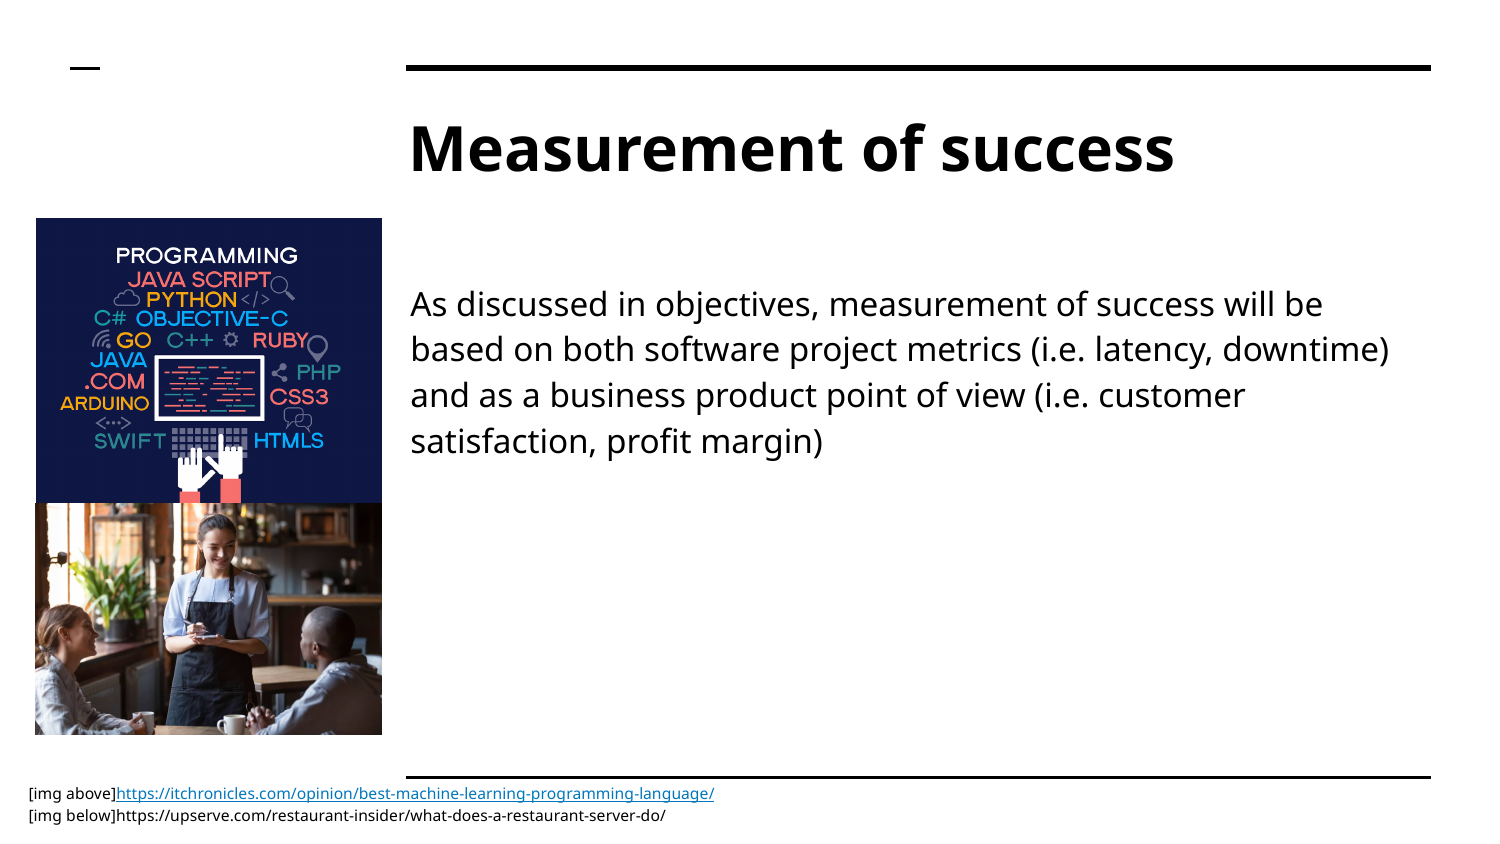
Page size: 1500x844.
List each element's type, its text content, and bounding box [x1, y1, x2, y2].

list As discussed in objectives, measurement of success will be based on both software project metrics (i.e. latency, downtime) and as a business product point of view (i.e. customer satisfaction, profit margin) [395, 261, 1433, 755]
text_box [img above]https://itchronicles.com/opinion/best-machine-learning-programming-language/ [img below]https://upserve.com/restaurant-insider/what-does-a-restaurant-server-do/ [13, 769, 1487, 844]
title Measurement of success [393, 94, 1431, 199]
picture [35, 217, 382, 735]
